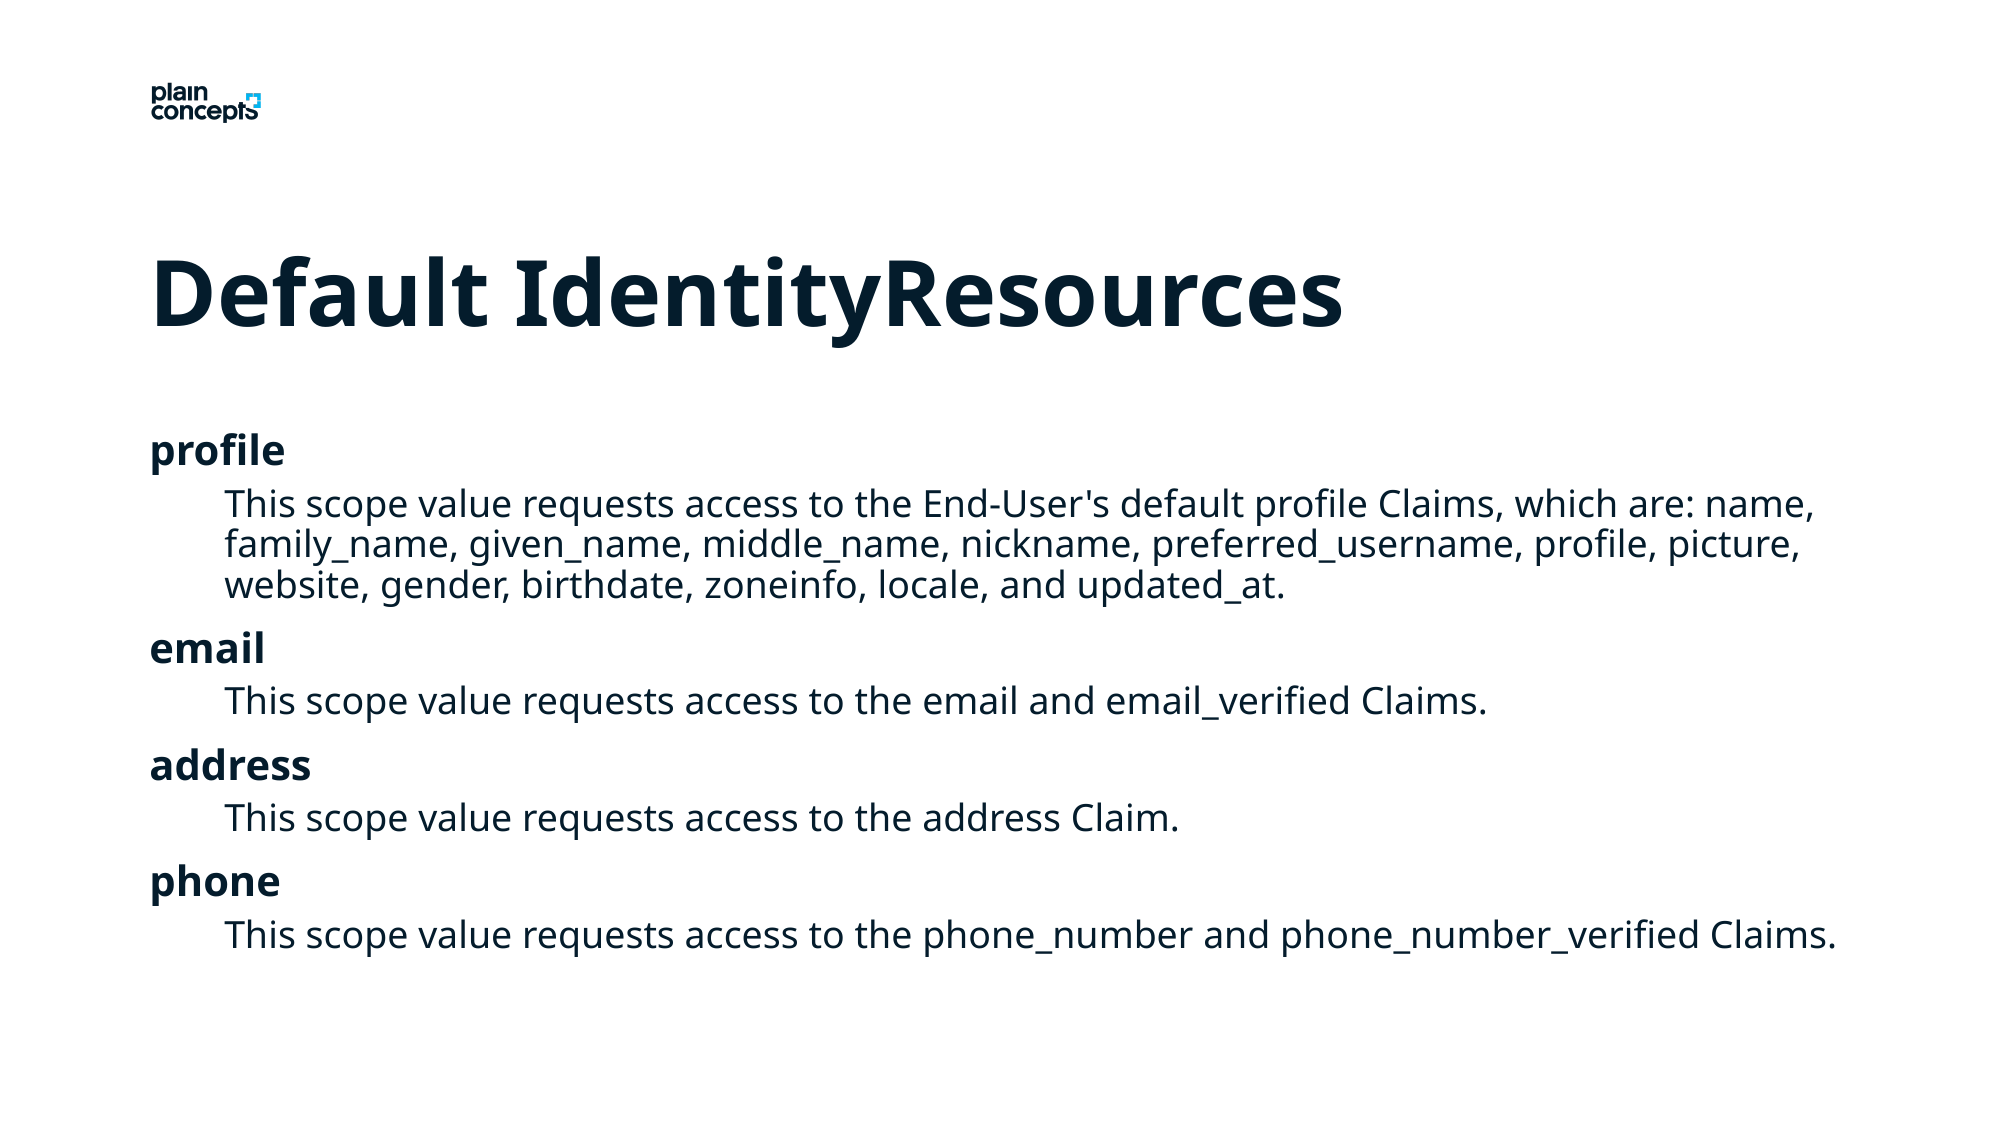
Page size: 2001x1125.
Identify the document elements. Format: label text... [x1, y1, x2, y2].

picture [124, 58, 288, 147]
list profile This scope value requests access to the End-User's default profile Claims, which are: name, family_name, given_name, middle_name, nickname, preferred_username, profile, picture, website, gender, birthdate, zoneinfo, locale, and updated_at. email This scope value requests access to the email and email_verified Claims. address This scope value requests access to the address Claim. phone This scope value requests access to the phone_number and phone_number_verified Claims. [149, 429, 1927, 1093]
list Default IdentityResources [149, 247, 1905, 354]
